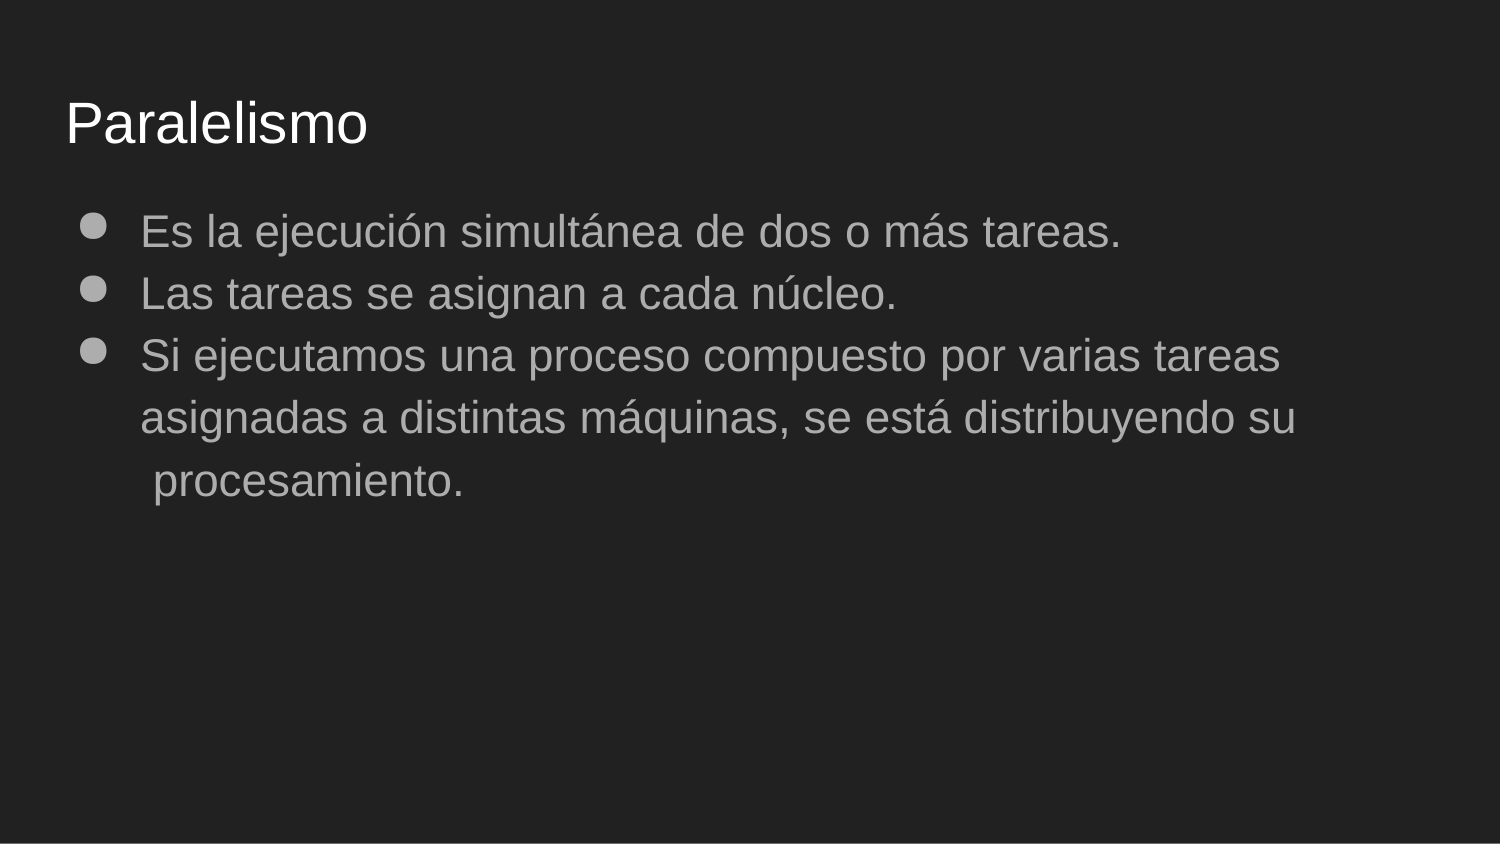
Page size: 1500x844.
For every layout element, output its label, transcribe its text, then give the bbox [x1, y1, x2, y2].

text_box Es la ejecución simultánea de dos o más tareas. Las tareas se asignan a cada núcleo. Si ejecutamos una proceso compuesto por varias tareas asignadas a distintas máquinas, se está distribuyendo su procesamiento. [72, 191, 1301, 506]
title Paralelismo [63, 82, 372, 226]
